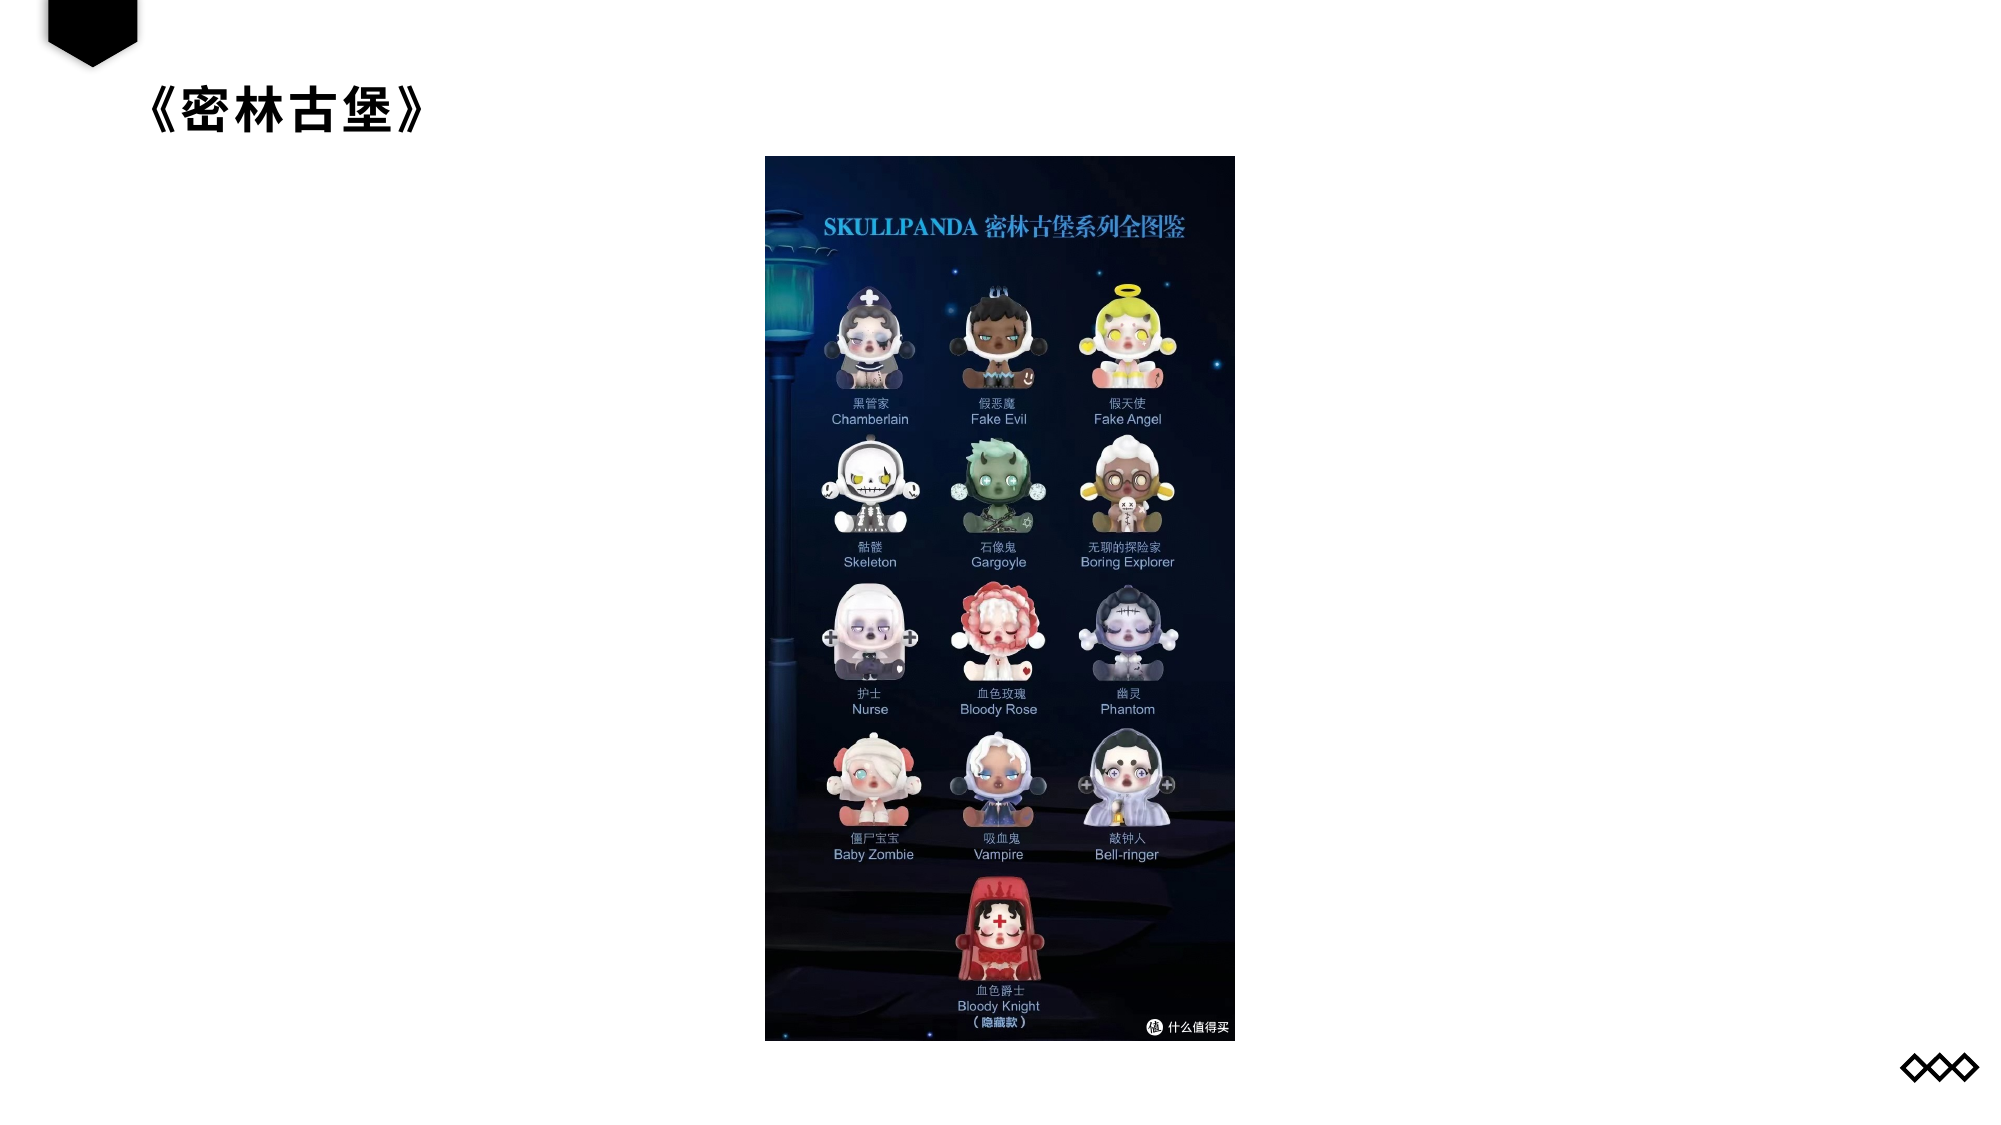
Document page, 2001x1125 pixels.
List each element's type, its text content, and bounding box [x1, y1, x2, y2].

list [765, 156, 1235, 1041]
title 《密林古堡》 [109, 72, 1891, 146]
